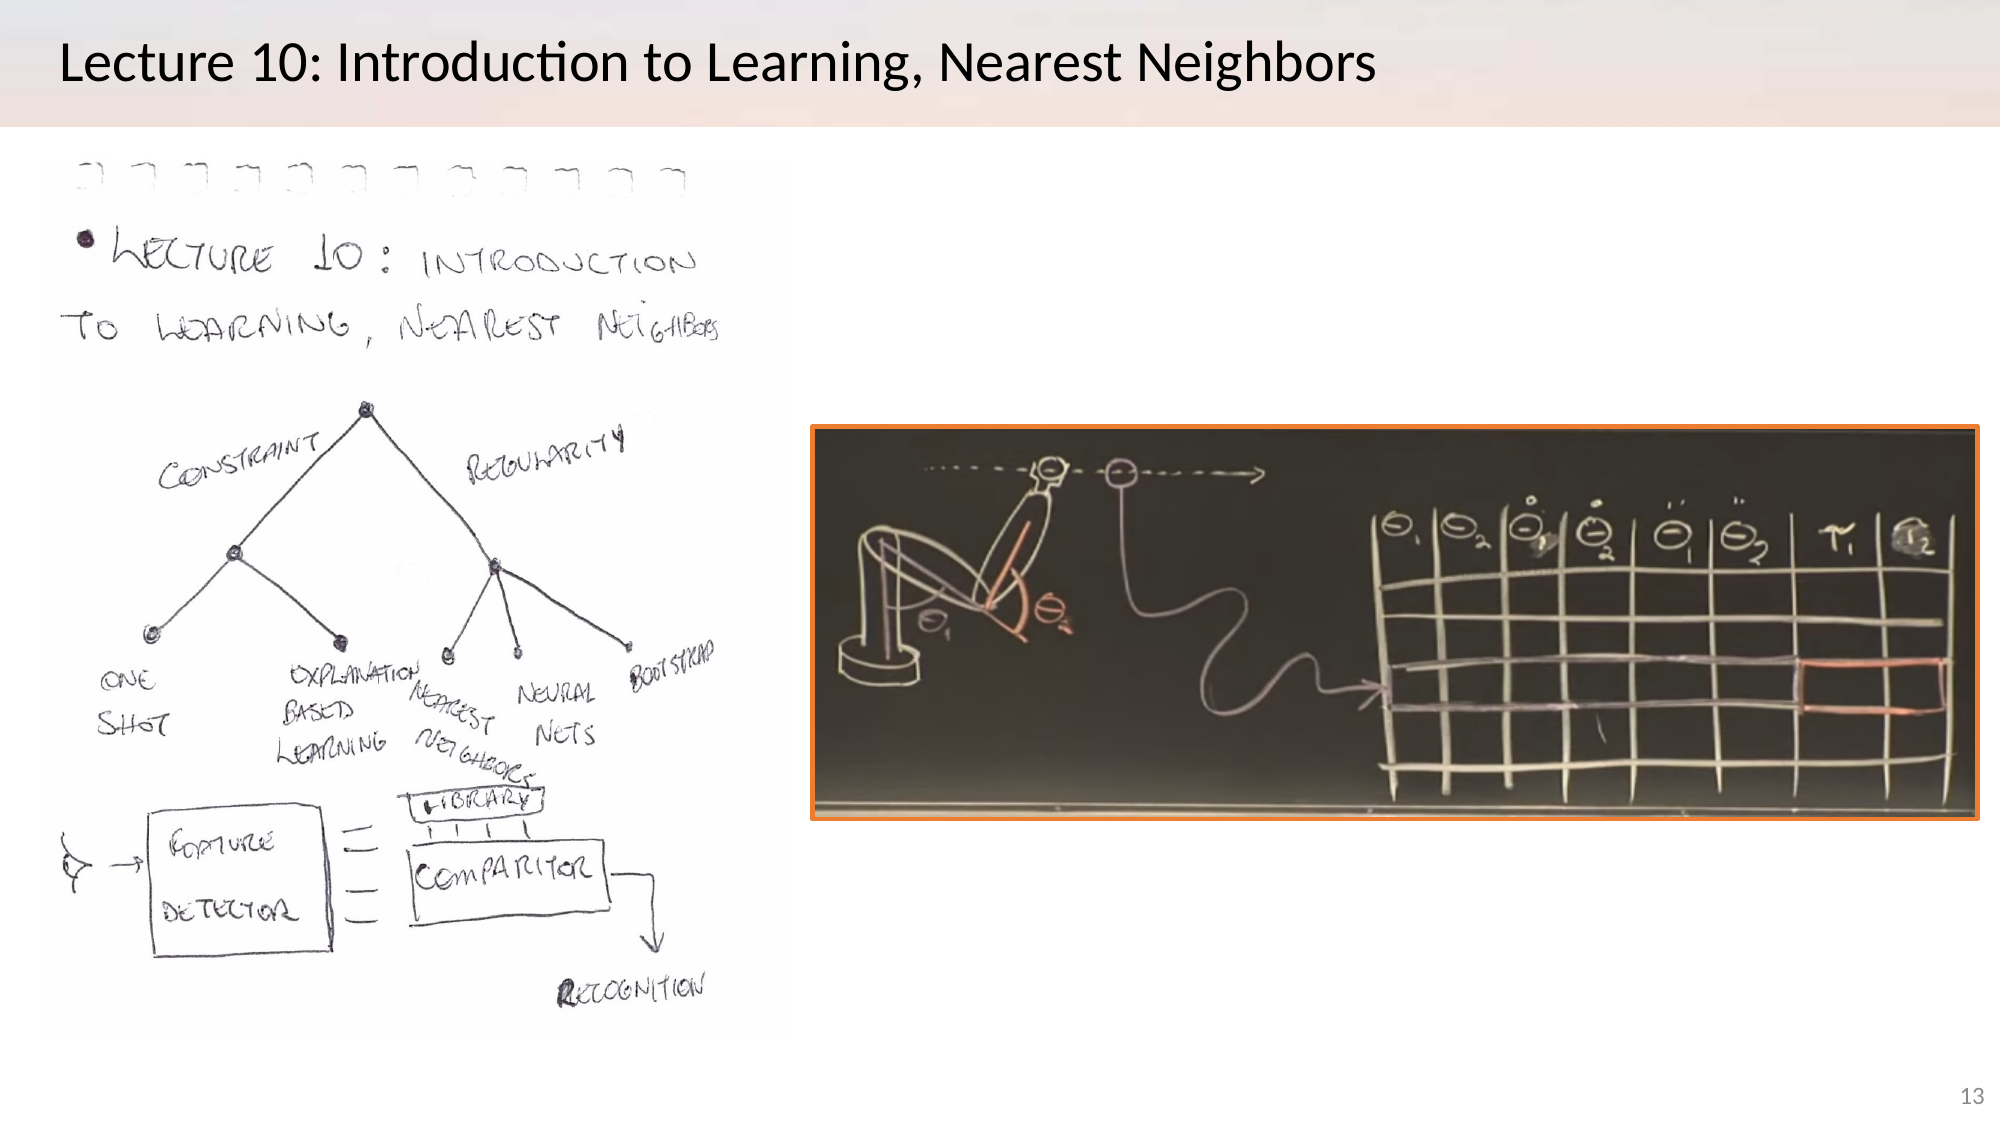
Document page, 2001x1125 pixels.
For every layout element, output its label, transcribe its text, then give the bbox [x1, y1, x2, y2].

picture [0, 0, 2000, 127]
title Lecture 10: Introduction to Learning, Nearest Neighbors [44, 5, 1470, 121]
slide_number 13 [1919, 1065, 2000, 1125]
picture [814, 428, 1976, 817]
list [44, 150, 792, 1037]
